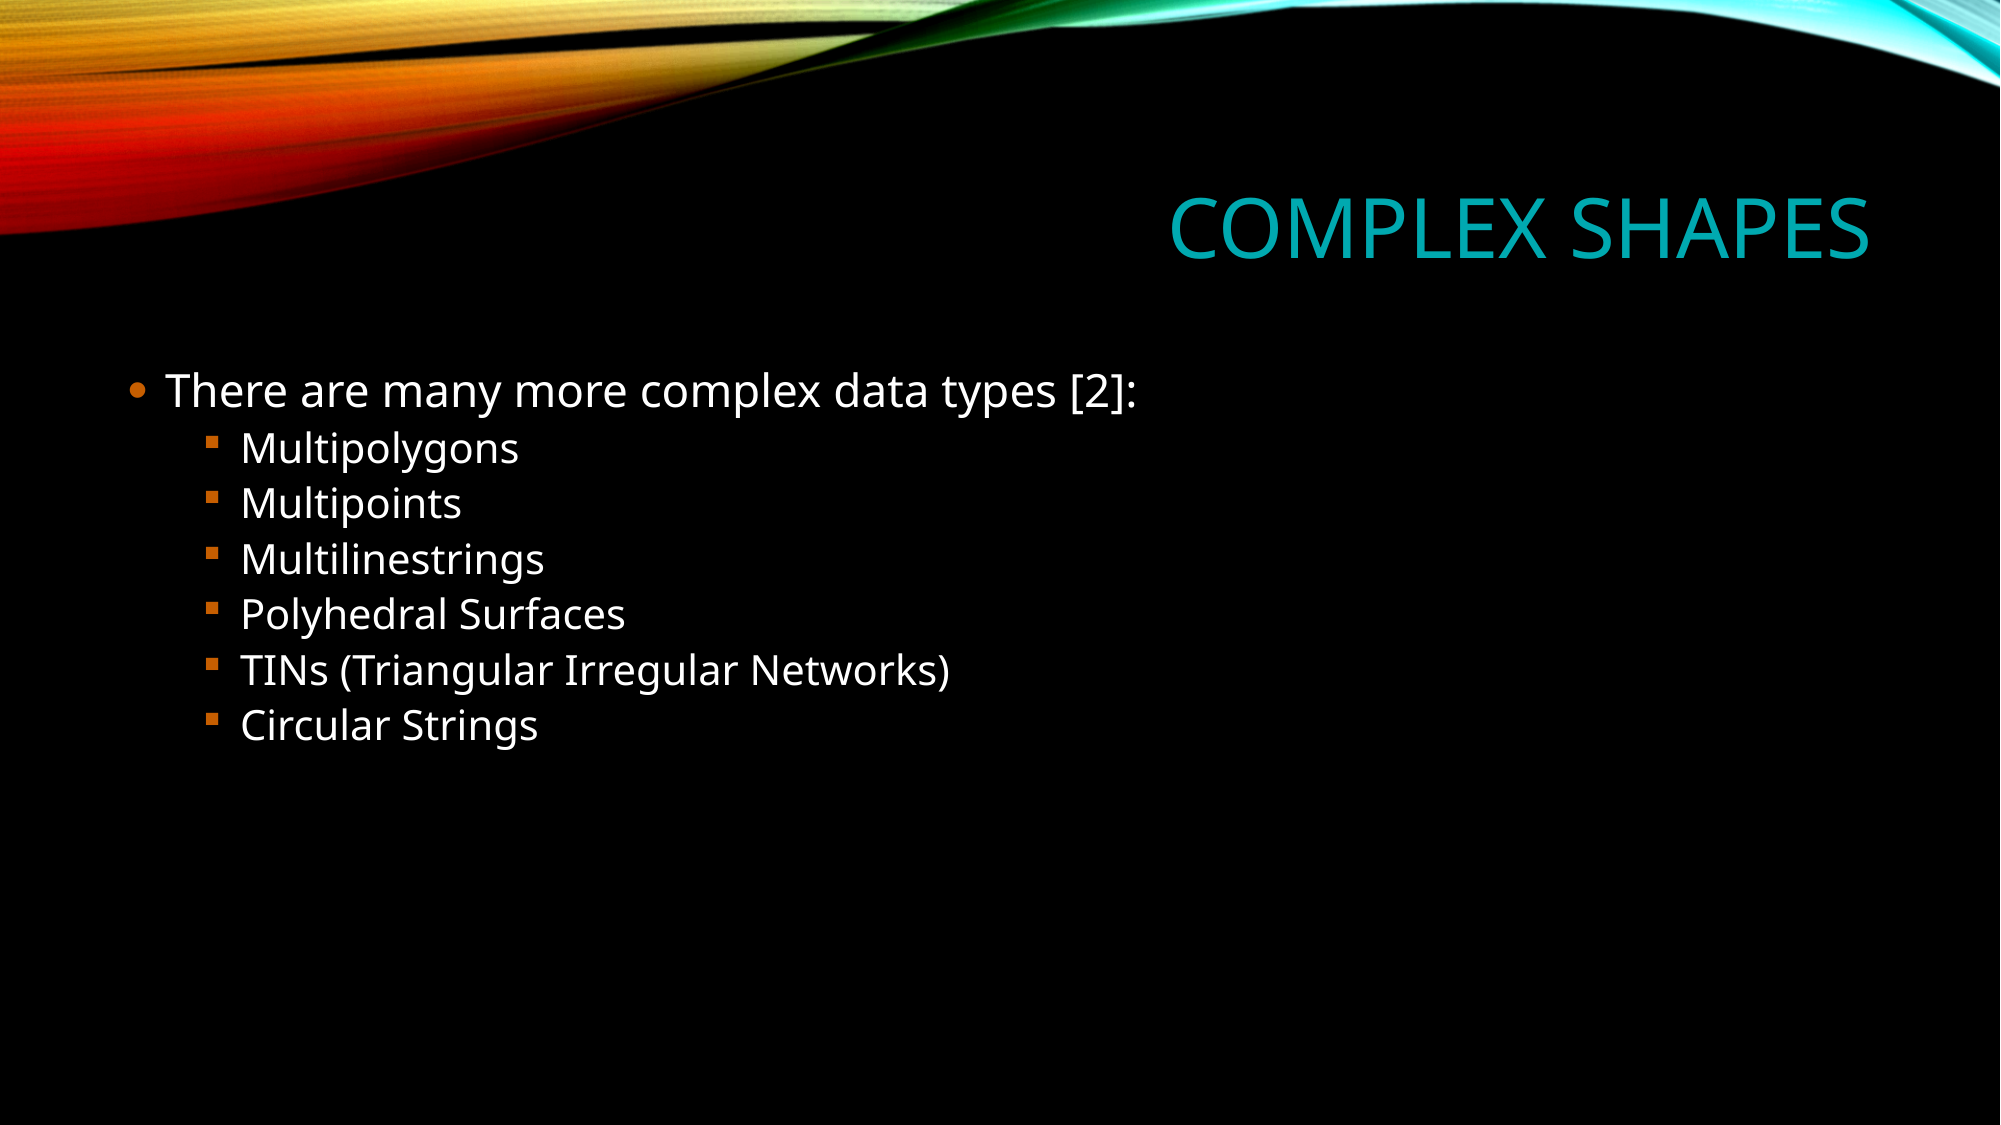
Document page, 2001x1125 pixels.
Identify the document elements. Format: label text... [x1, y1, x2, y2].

list There are many more complex data types [2]: Multipolygons Multipoints Multilinestrings Polyhedral Surfaces TINs (Triangular Irregular Networks) Circular Strings [112, 360, 1888, 1021]
title Complex shapes [474, 125, 1888, 338]
picture [0, 0, 2000, 237]
